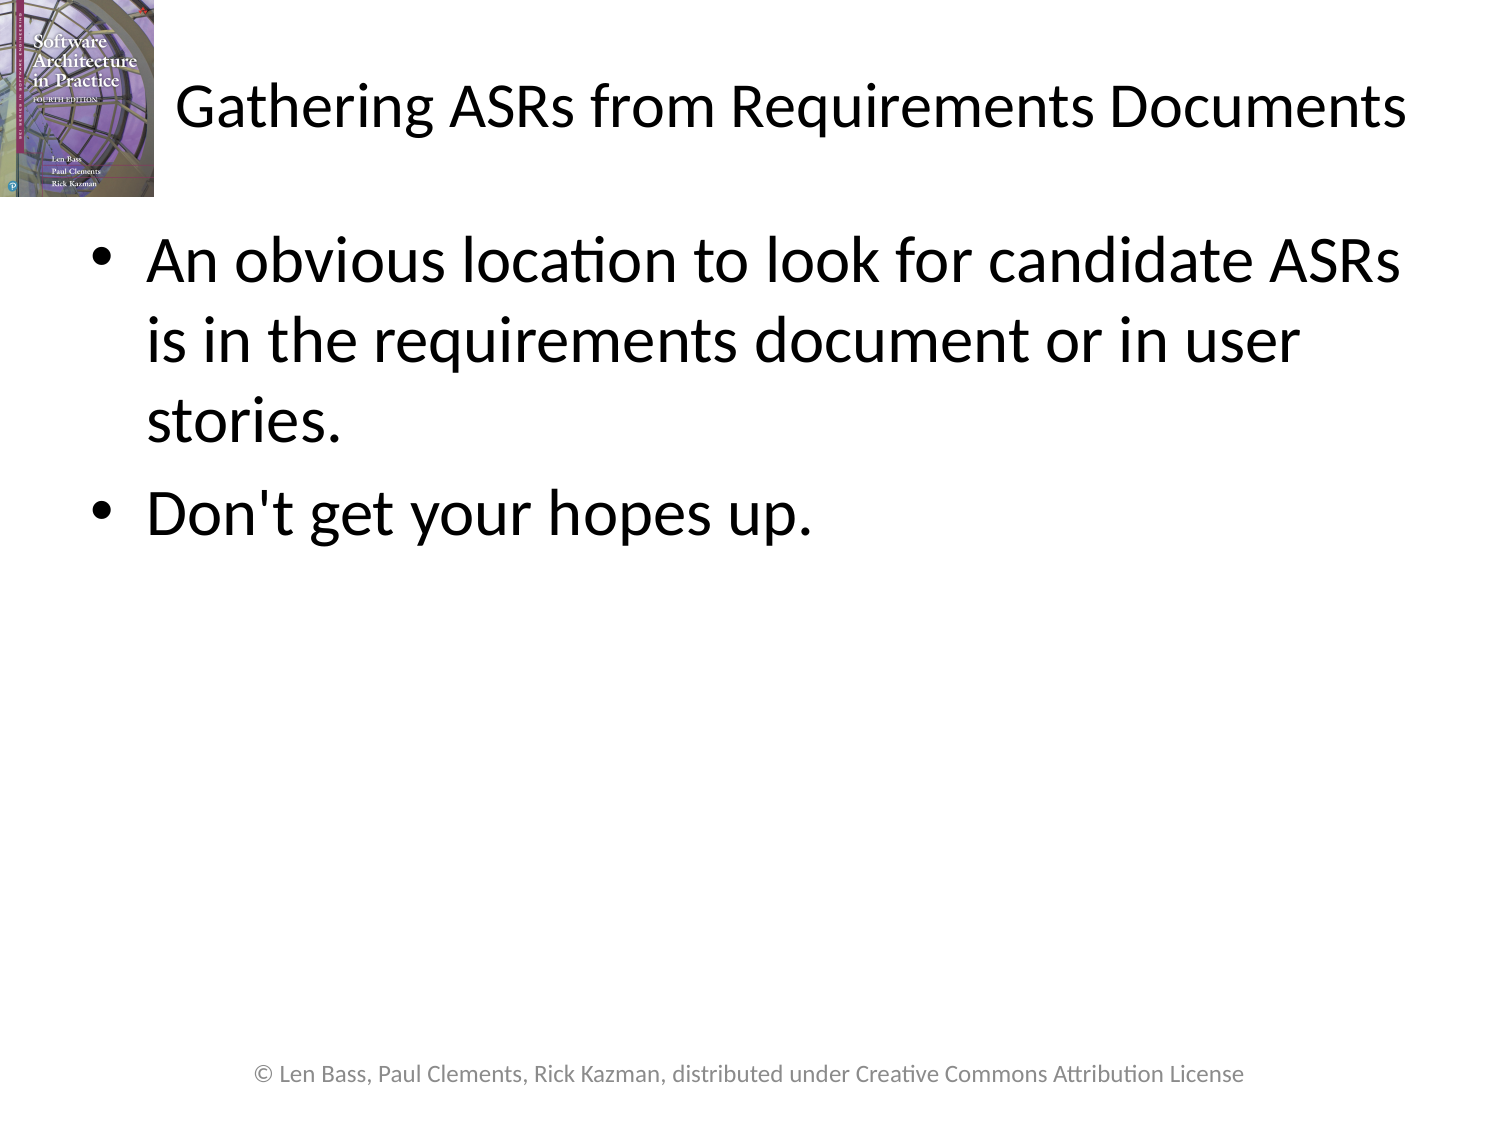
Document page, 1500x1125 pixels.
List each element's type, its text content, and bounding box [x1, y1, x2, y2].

footer © Len Bass, Paul Clements, Rick Kazman, distributed under Creative Commons Attribution License [230, 1042, 1270, 1103]
list An obvious location to look for candidate ASRs is in the requirements document or in user stories. Don't get your hopes up. [75, 208, 1425, 1005]
picture [0, 0, 154, 197]
title Gathering ASRs from Requirements Documents [159, 45, 1425, 173]
